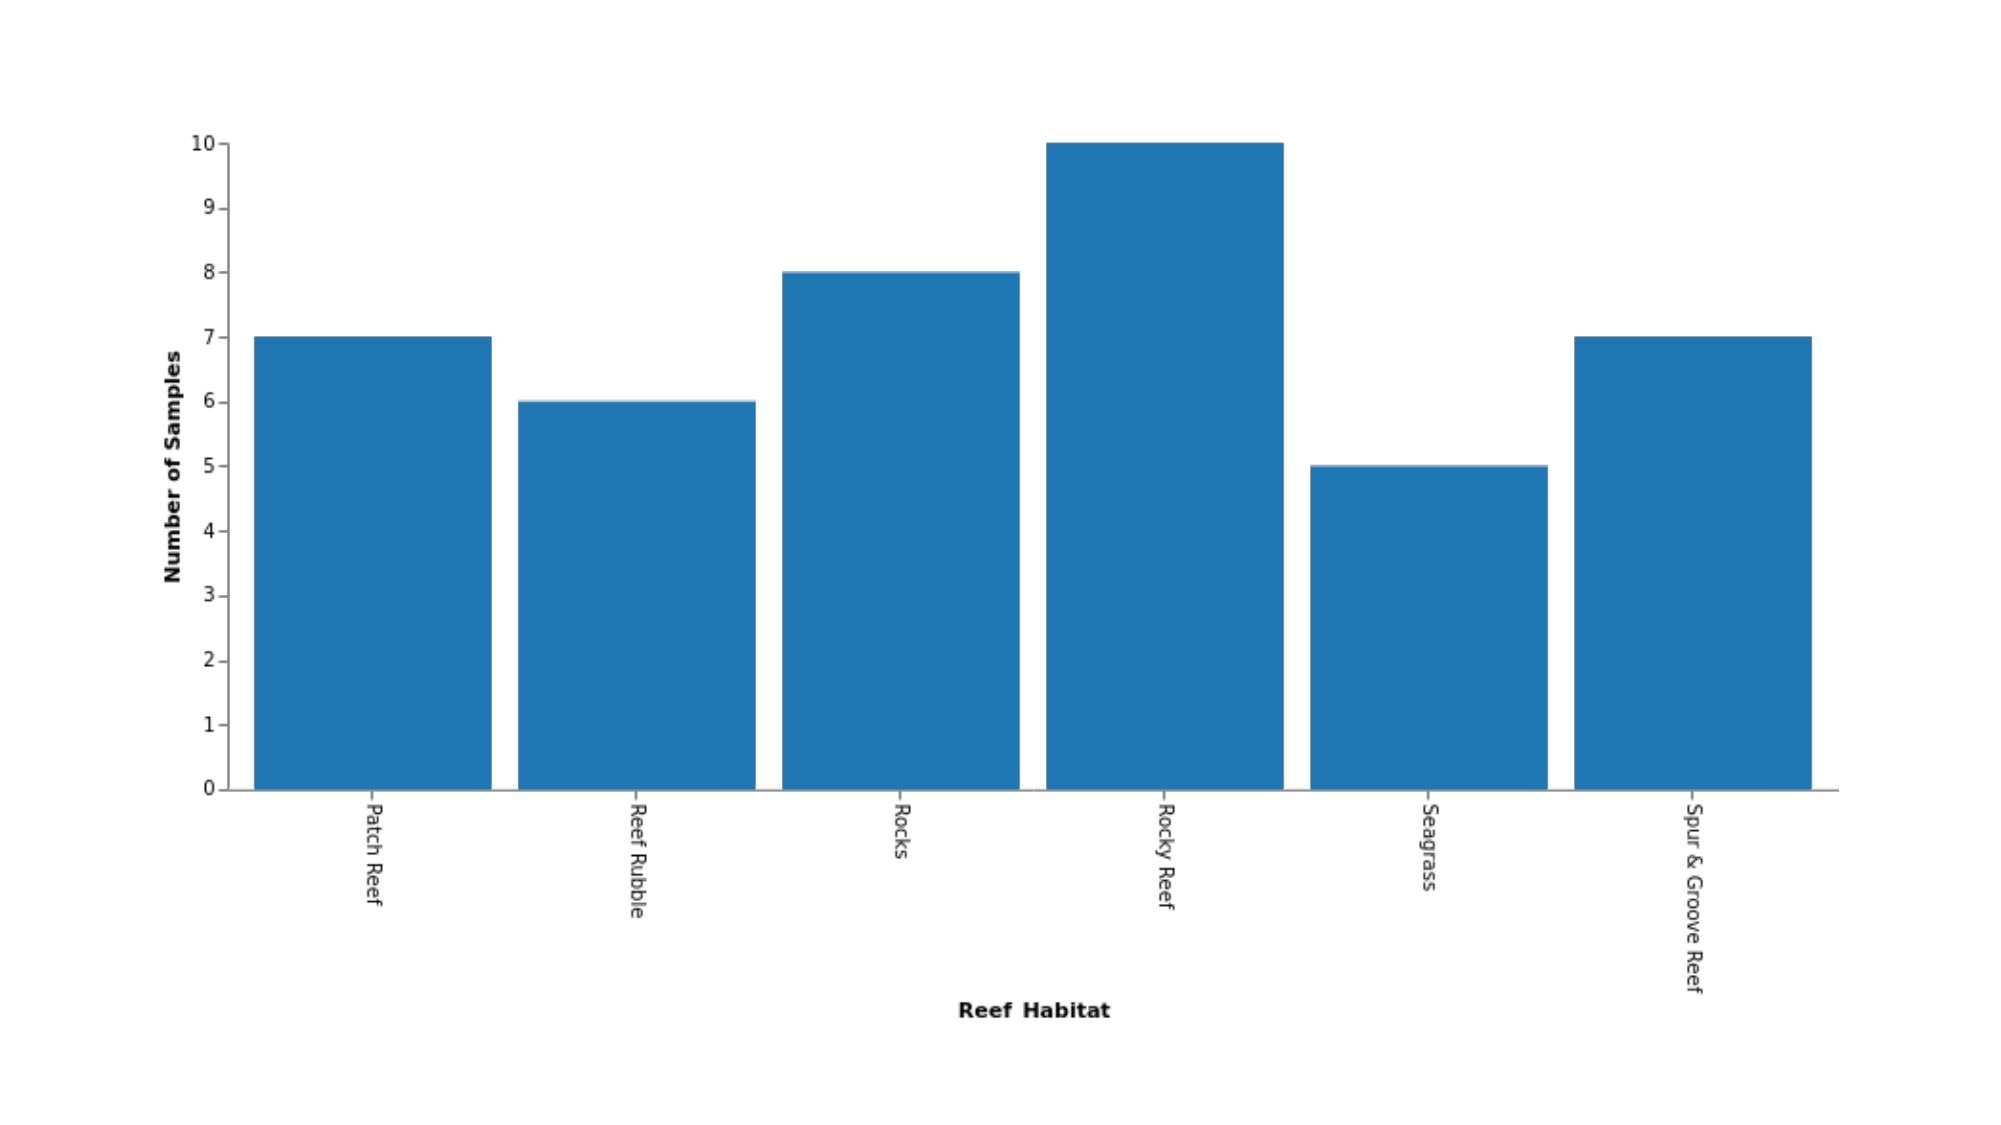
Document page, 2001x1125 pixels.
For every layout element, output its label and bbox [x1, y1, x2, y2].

picture [161, 105, 1839, 1020]
